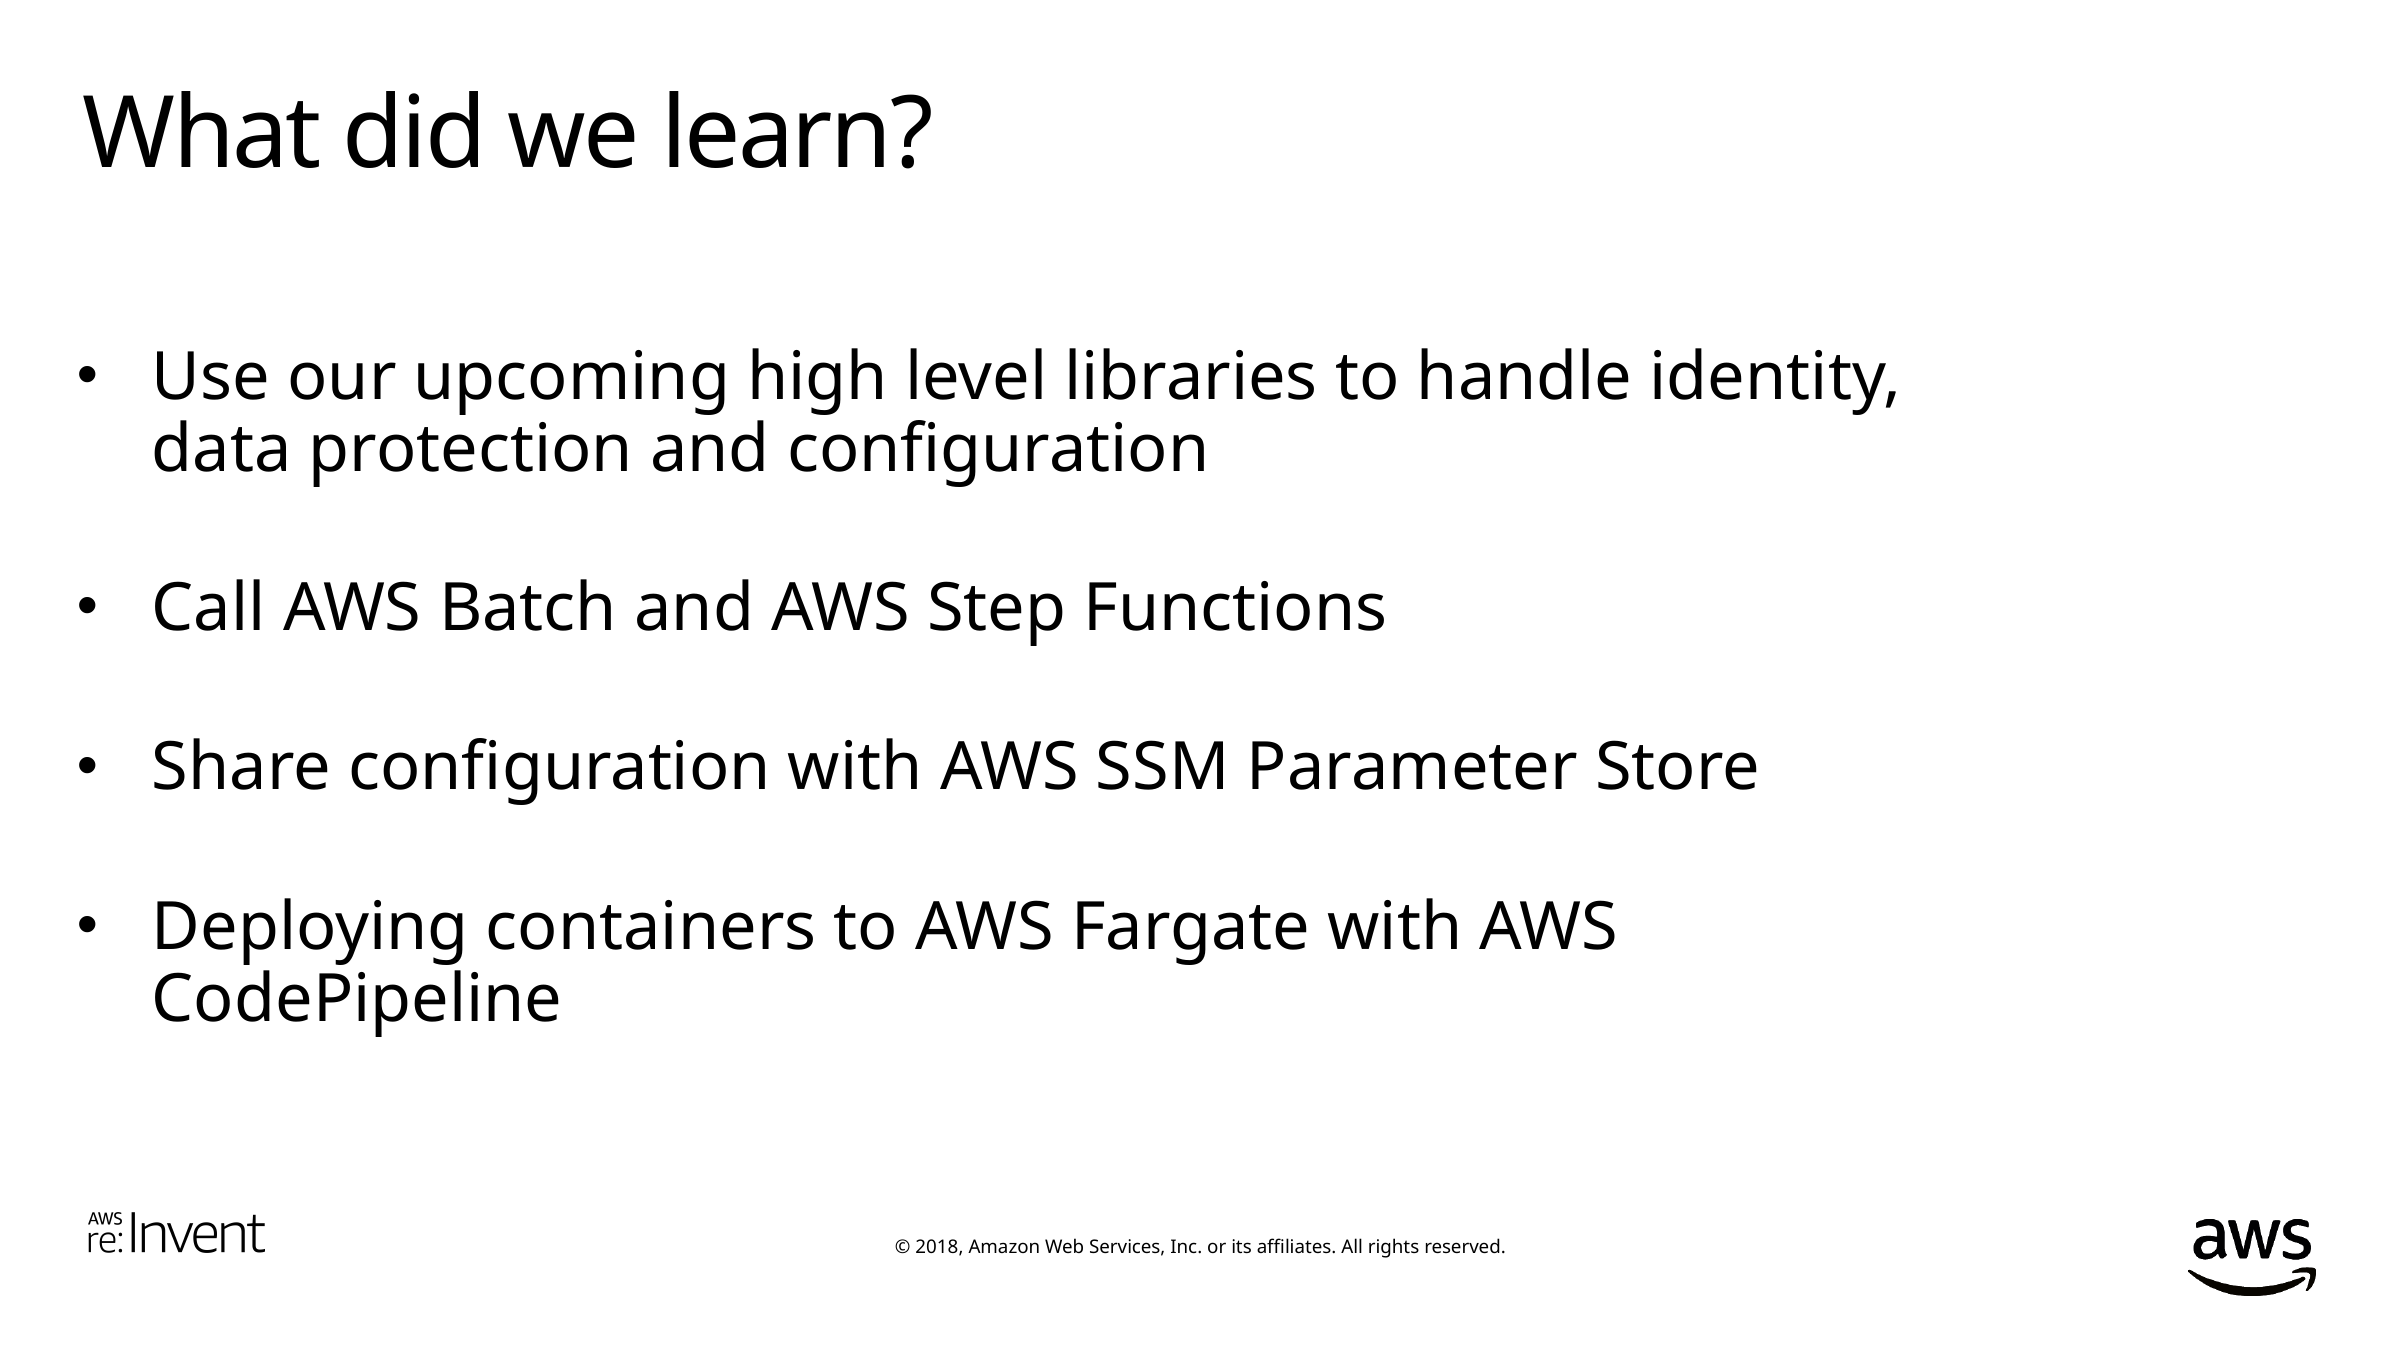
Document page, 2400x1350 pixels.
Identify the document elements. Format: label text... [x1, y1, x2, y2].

picture [88, 1212, 265, 1253]
list Use our upcoming high level libraries to handle identity, data protection and configuration Call AWS Batch and AWS Step Functions Share configuration with AWS SSM Parameter Store Deploying containers to AWS Fargate with AWS CodePipeline [52, 326, 2059, 1125]
picture [2188, 1219, 2316, 1296]
title What did we learn? [52, 56, 2348, 201]
